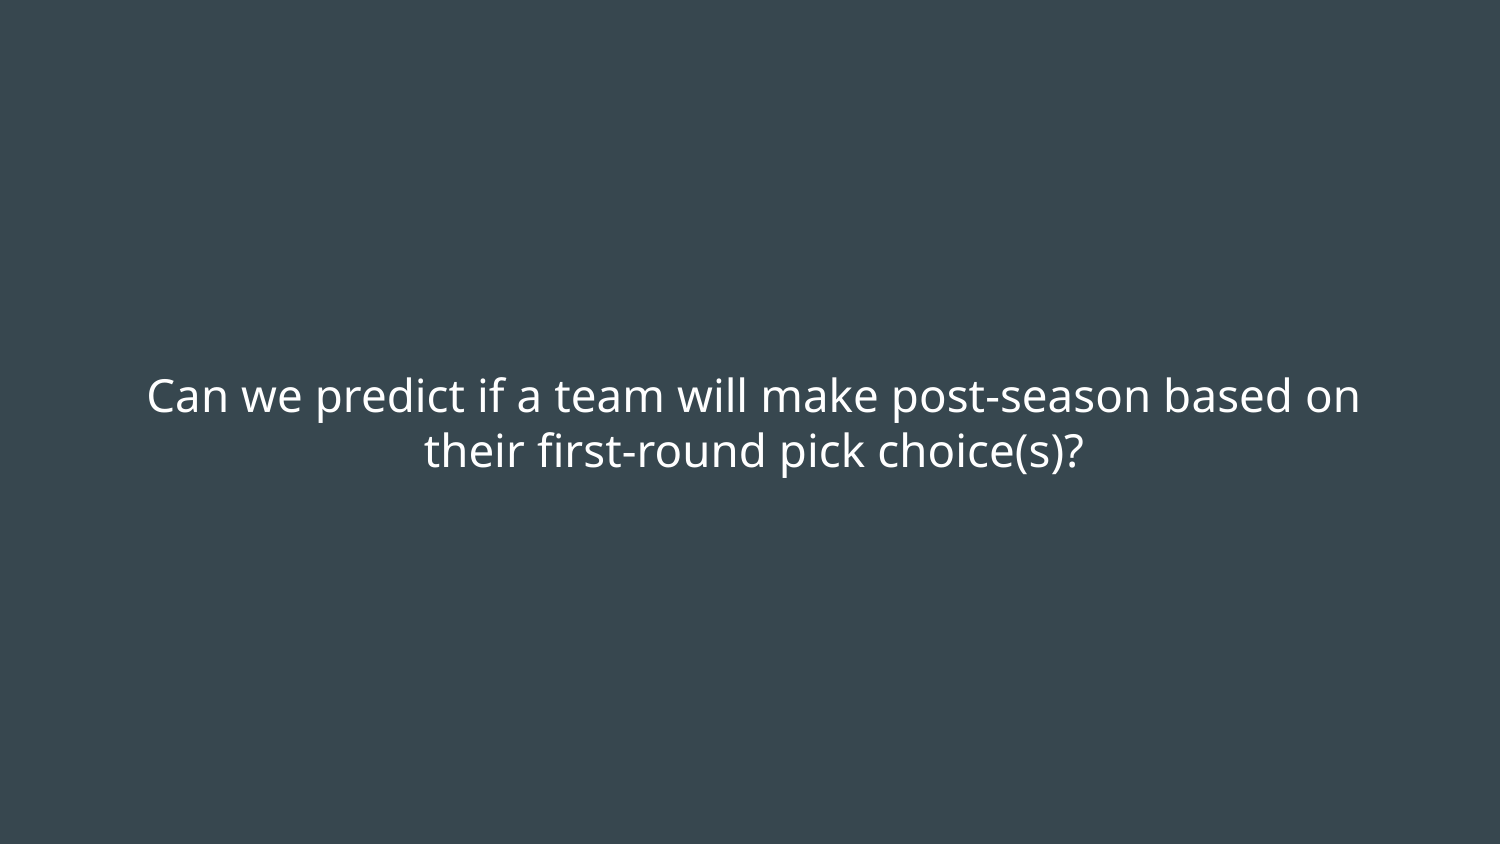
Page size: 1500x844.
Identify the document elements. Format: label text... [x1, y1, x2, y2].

title Can we predict if a team will make post-season based on their first-round pick choice(s)? [110, 351, 1399, 493]
